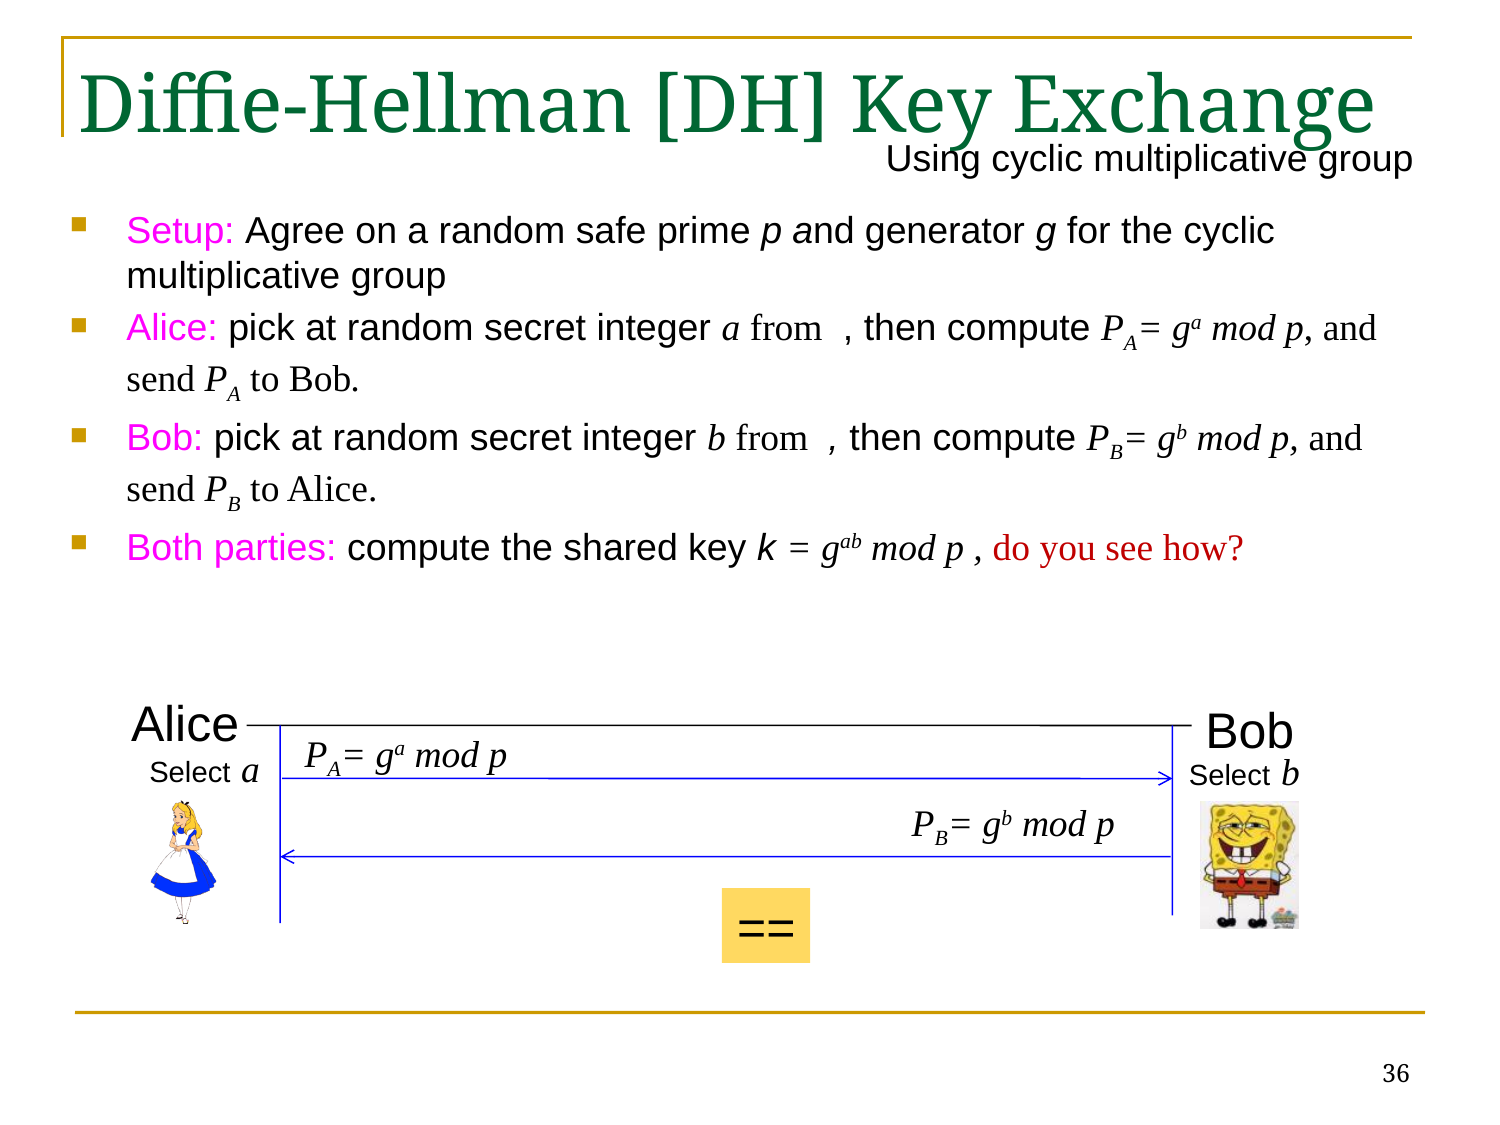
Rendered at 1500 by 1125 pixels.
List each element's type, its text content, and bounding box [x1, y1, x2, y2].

text_box Select a [281, 737, 286, 798]
text_box Select b [1174, 740, 1326, 801]
picture [134, 788, 224, 924]
text_box Select a [134, 737, 278, 798]
text_box [280, 849, 896, 864]
text_box Alice [116, 684, 255, 760]
picture [1200, 801, 1300, 929]
text_box PB= gb mod p [896, 791, 1130, 858]
text_box [523, 771, 1173, 786]
title Diffie-Hellman [DH] Key Exchange [63, 45, 1425, 174]
text_box Bob [1190, 691, 1309, 740]
slide_number 36 [1074, 1024, 1425, 1100]
text_box PA= ga mod p [289, 721, 523, 789]
